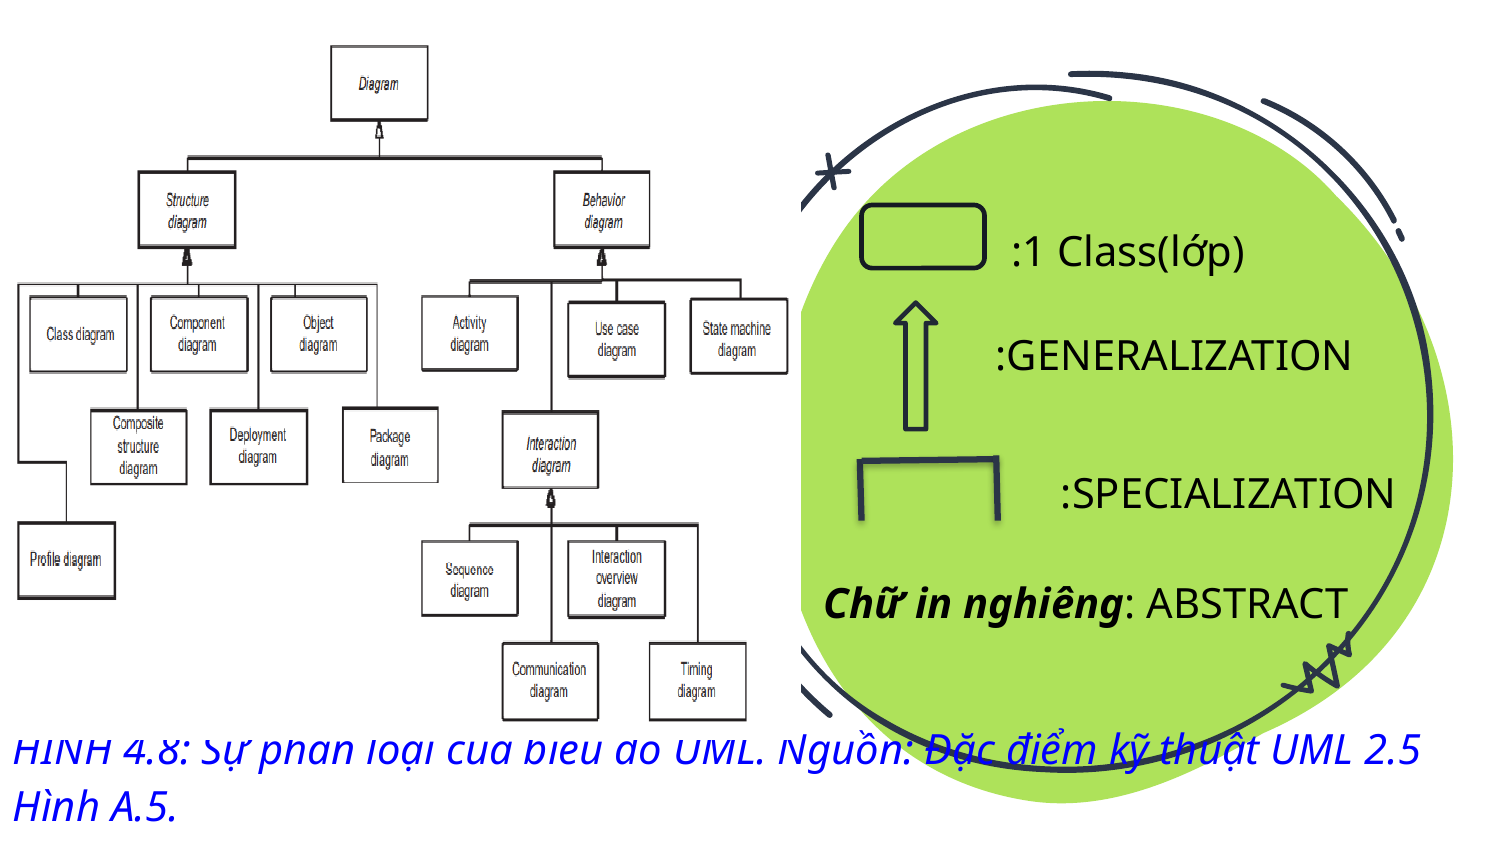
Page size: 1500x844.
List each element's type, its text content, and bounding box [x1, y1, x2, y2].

picture [8, 38, 801, 740]
text_box :SPECIALIZATION [1045, 451, 1500, 532]
text_box :GENERALIZATION [980, 306, 1500, 394]
text_box [861, 204, 985, 269]
text_box [805, 98, 1046, 162]
text_box :1 Class(lớp) [996, 209, 1308, 290]
text_box Chữ in nghiêng: ABSTRACT [809, 569, 1379, 684]
text_box [895, 302, 937, 430]
text_box HÌNH 4.8: Sự phân loại của biểu đồ UML. Nguồn: Đặc điểm kỹ thuật UML 2.5 Hình A.5. [0, 699, 1474, 844]
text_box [861, 458, 991, 462]
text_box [995, 455, 999, 521]
